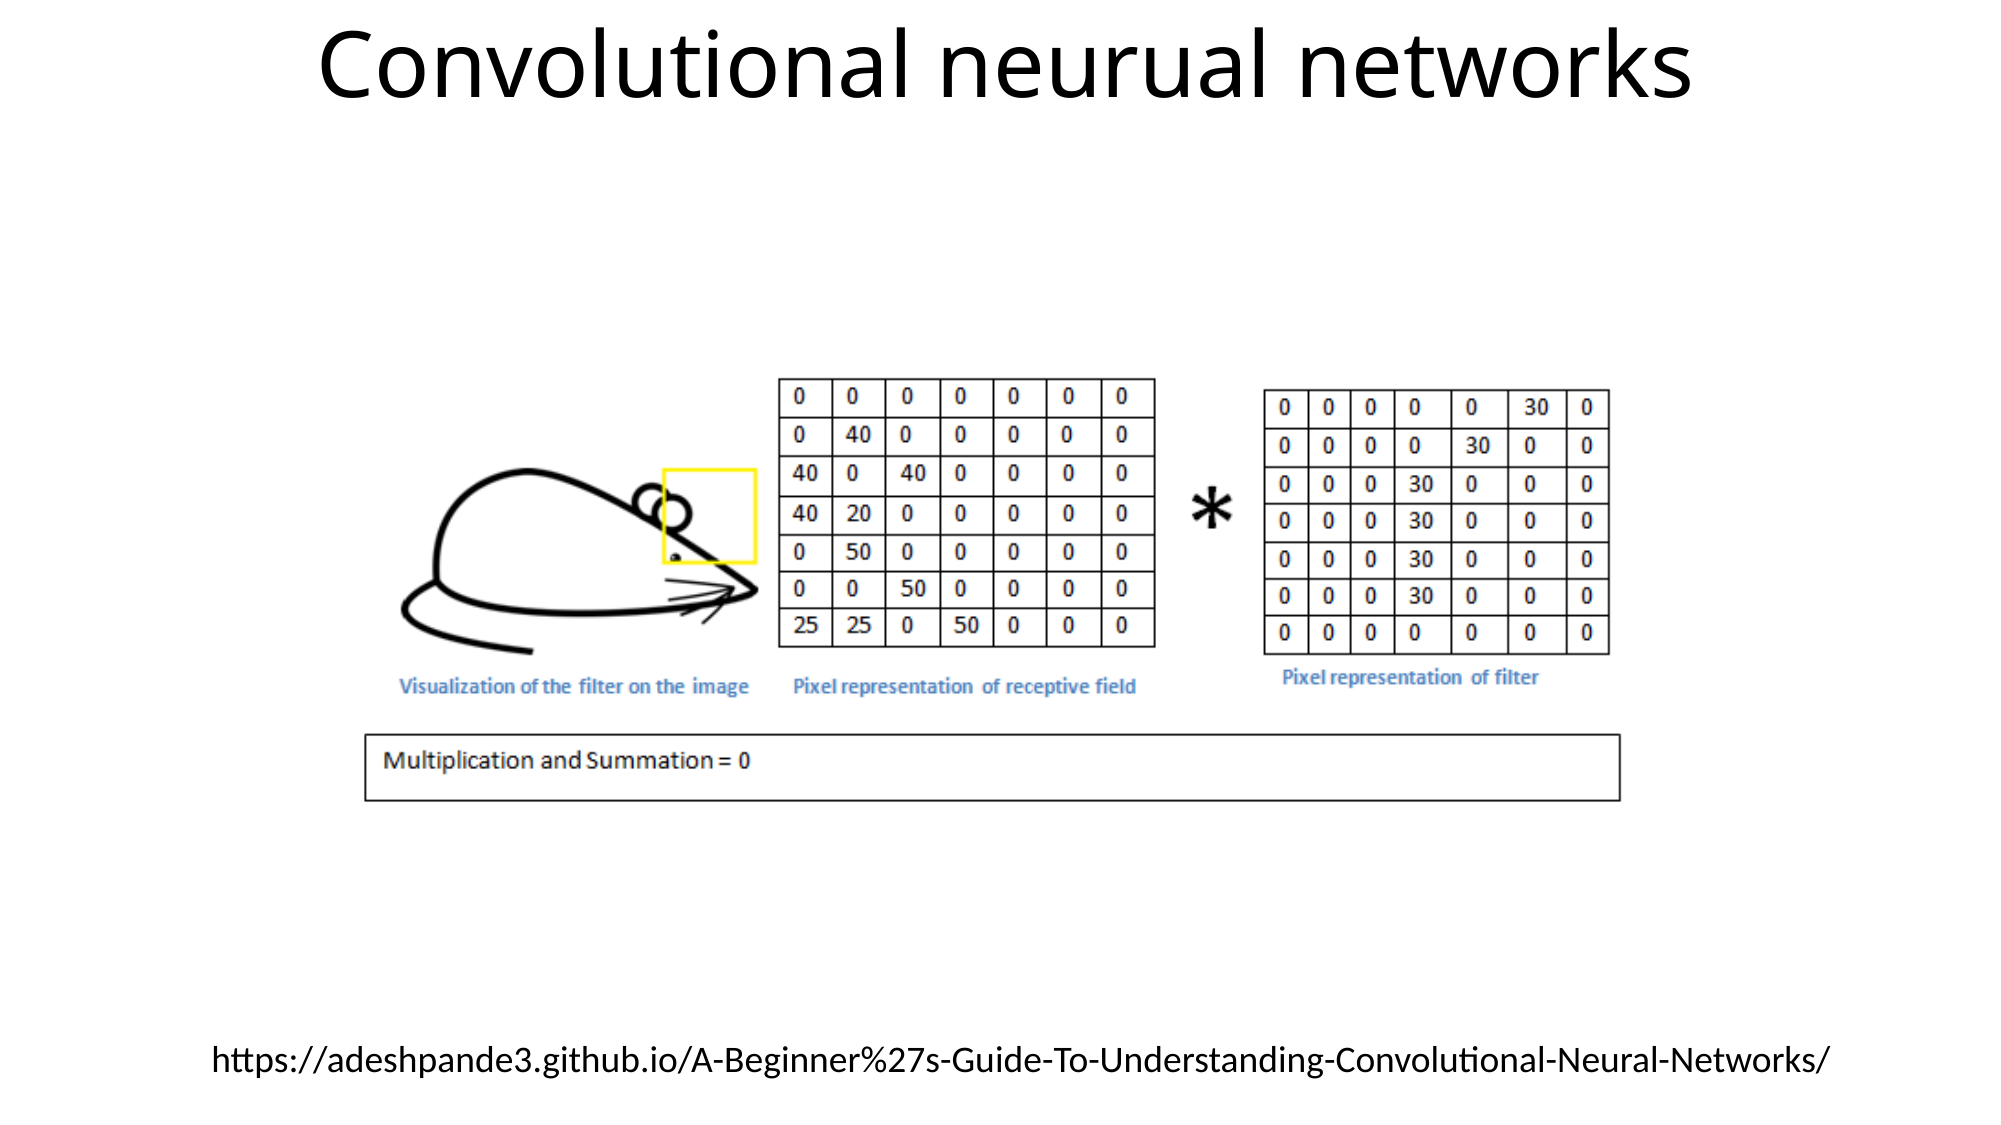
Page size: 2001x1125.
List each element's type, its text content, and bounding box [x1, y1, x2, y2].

text_box https://adeshpande3.github.io/A-Beginner%27s-Guide-To-Understanding-Convolutional-Neural-Networks/ [196, 1028, 2000, 1088]
picture [341, 375, 1656, 835]
text_box Convolutional neurual networks [144, 0, 1869, 176]
